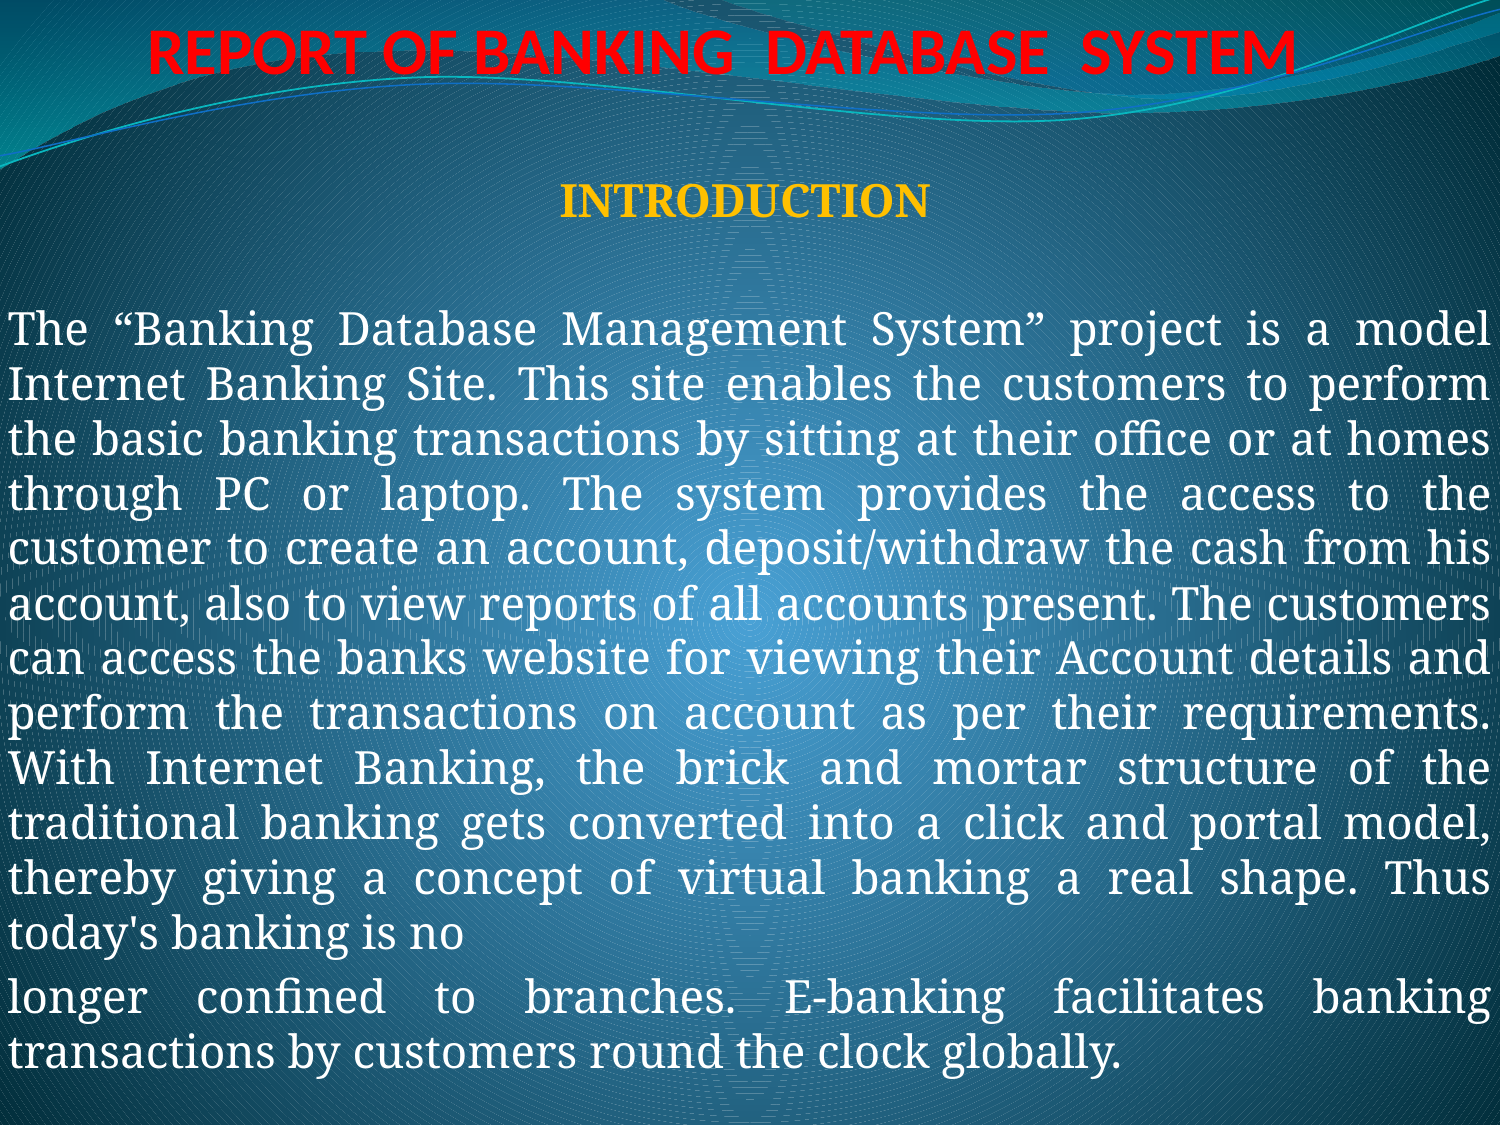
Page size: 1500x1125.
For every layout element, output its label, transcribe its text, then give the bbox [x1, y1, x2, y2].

list INTRODUCTION The “Banking Database Management System” project is a model Internet Banking Site. This site enables the customers to perform the basic banking transactions by sitting at their office or at homes through PC or laptop. The system provides the access to the customer to create an account, deposit/withdraw the cash from his account, also to view reports of all accounts present. The customers can access the banks website for viewing their Account details and perform the transactions on account as per their requirements. With Internet Banking, the brick and mortar structure of the traditional banking gets converted into a click and portal model, thereby giving a concept of virtual banking a real shape. Thus today's banking is no longer confined to branches. E-banking facilitates banking transactions by customers round the clock globally. [0, 99, 1500, 1125]
title REPORT OF BANKING DATABASE SYSTEM [86, 0, 1362, 88]
